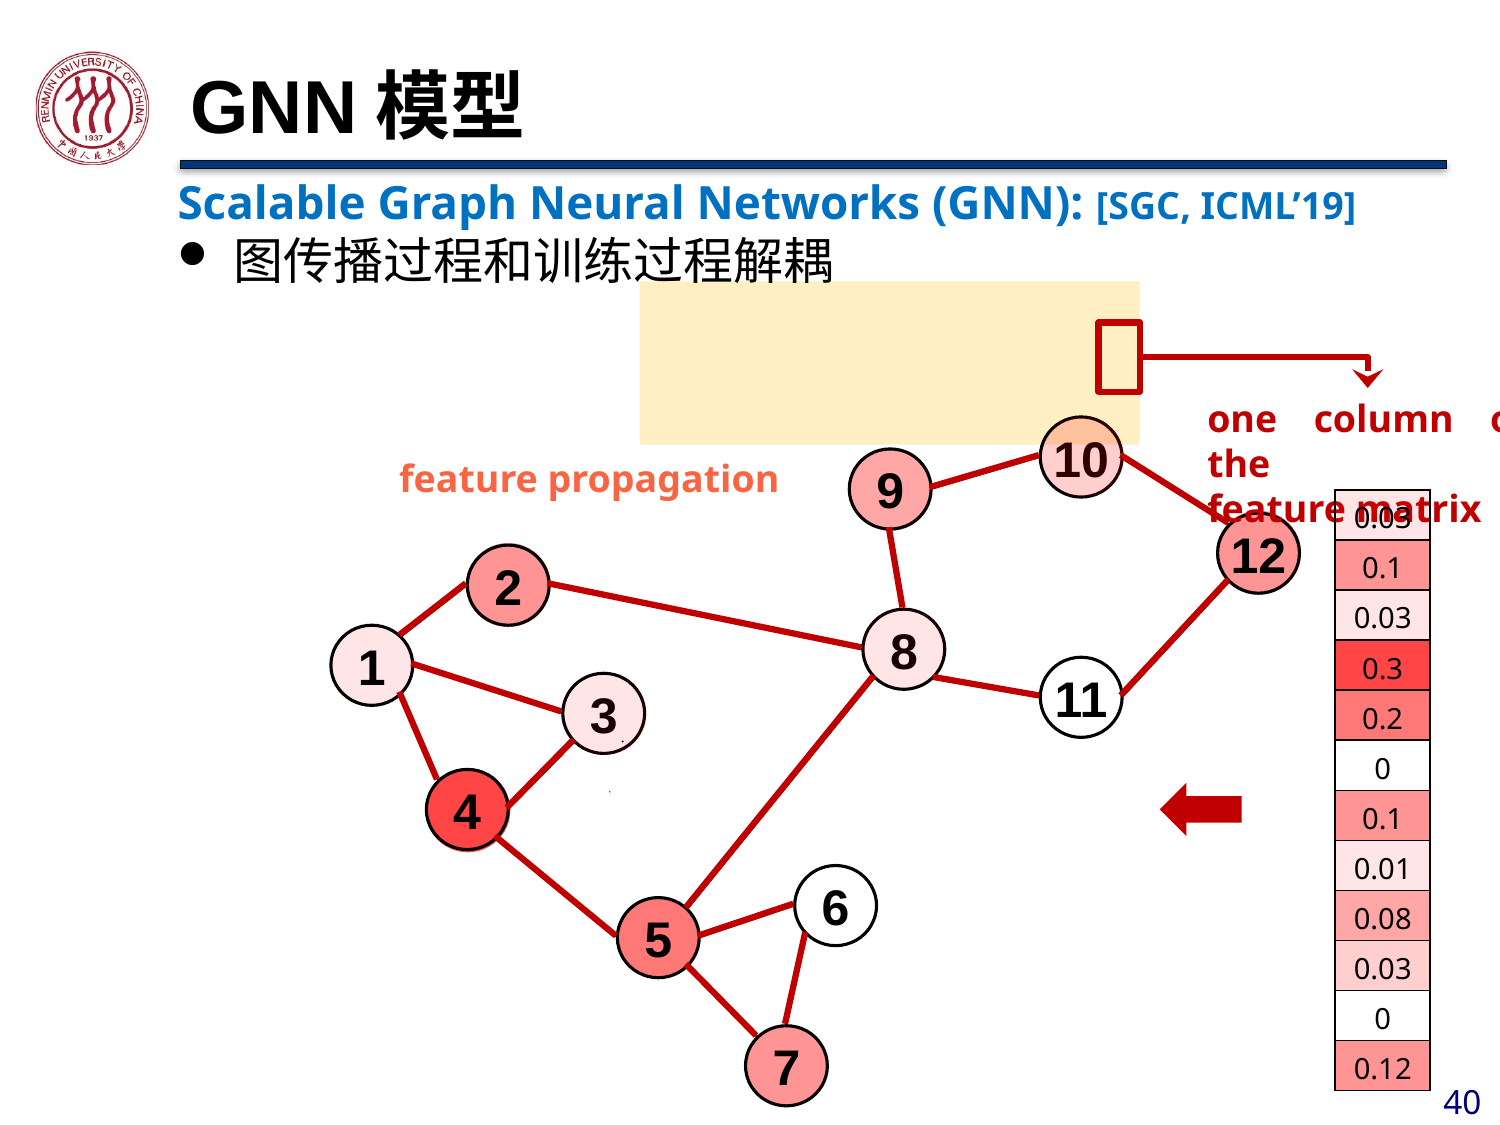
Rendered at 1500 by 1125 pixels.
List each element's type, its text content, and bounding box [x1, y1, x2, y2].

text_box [1120, 579, 1229, 696]
table_cell 0.12 [1336, 1041, 1429, 1090]
title GNN模型 [175, 10, 1448, 197]
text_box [932, 676, 1040, 696]
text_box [1120, 454, 1229, 524]
table_cell 0.3 [1336, 641, 1429, 689]
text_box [784, 931, 806, 1025]
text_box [330, 416, 1300, 1107]
text_box [1096, 321, 1142, 394]
table_cell 0 [1336, 991, 1429, 1040]
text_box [685, 963, 757, 1036]
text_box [929, 454, 1039, 488]
text_box [638, 279, 1142, 415]
table_header 0.03 [1336, 491, 1429, 539]
text_box one column of the feature matrix [1192, 387, 1500, 538]
table_cell 0.03 [1336, 941, 1429, 990]
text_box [888, 526, 903, 608]
table_cell 0.1 [1336, 791, 1429, 840]
table_cell 0.2 [1336, 691, 1429, 739]
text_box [494, 835, 617, 936]
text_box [399, 691, 438, 780]
table_cell 0.08 [1336, 891, 1429, 940]
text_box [547, 583, 862, 648]
table_cell 0.01 [1336, 841, 1429, 890]
table_cell 0.1 [1336, 541, 1429, 589]
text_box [506, 739, 574, 808]
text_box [1139, 356, 1368, 389]
table_cell 0 [1336, 741, 1429, 790]
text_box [697, 916, 794, 936]
picture [35, 51, 149, 165]
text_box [685, 675, 874, 908]
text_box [411, 663, 562, 712]
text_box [399, 583, 467, 636]
table_cell 0.03 [1336, 591, 1429, 639]
